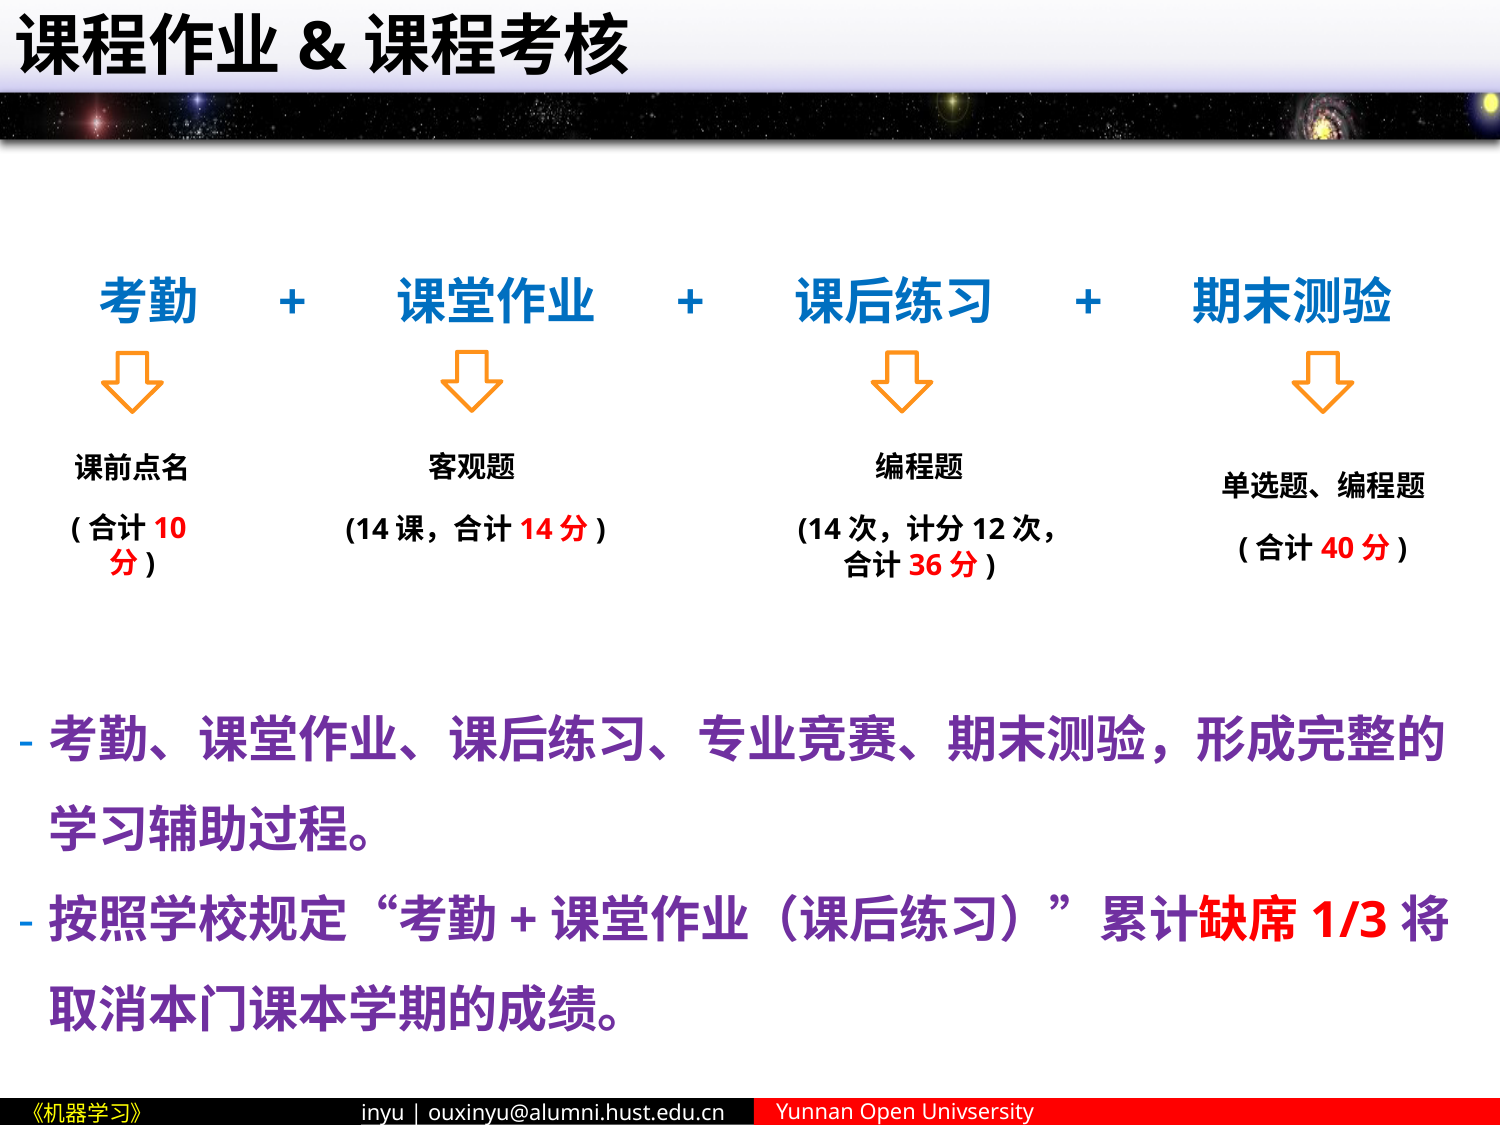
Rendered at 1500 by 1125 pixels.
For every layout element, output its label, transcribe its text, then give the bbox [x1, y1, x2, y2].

text_box 考勤、课堂作业、课后练习、专业竞赛、期末测验，形成完整的学习辅助过程。 按照学校规定“考勤+课堂作业（课后练习）”累计缺席1/3将取消本门课本学期的成绩。 [16, 675, 1484, 1038]
text_box 课前点名 (合计10分) [51, 422, 214, 580]
text_box 单选题、编程题 (合计40分) [1208, 440, 1438, 565]
title 课程作业&课程考核 [0, 3, 1240, 94]
picture [0, 0, 1500, 1098]
text_box 考勤 + 课堂作业 + 课后练习 + 期末测验 [0, 267, 1495, 330]
text_box 编程题 (14次，计分12次，合计36分) [787, 421, 1052, 581]
text_box 客观题 (14课，合计14分) [334, 421, 610, 546]
text_box [872, 352, 932, 412]
text_box [1293, 352, 1353, 412]
text_box [102, 352, 162, 412]
text_box [442, 351, 502, 411]
